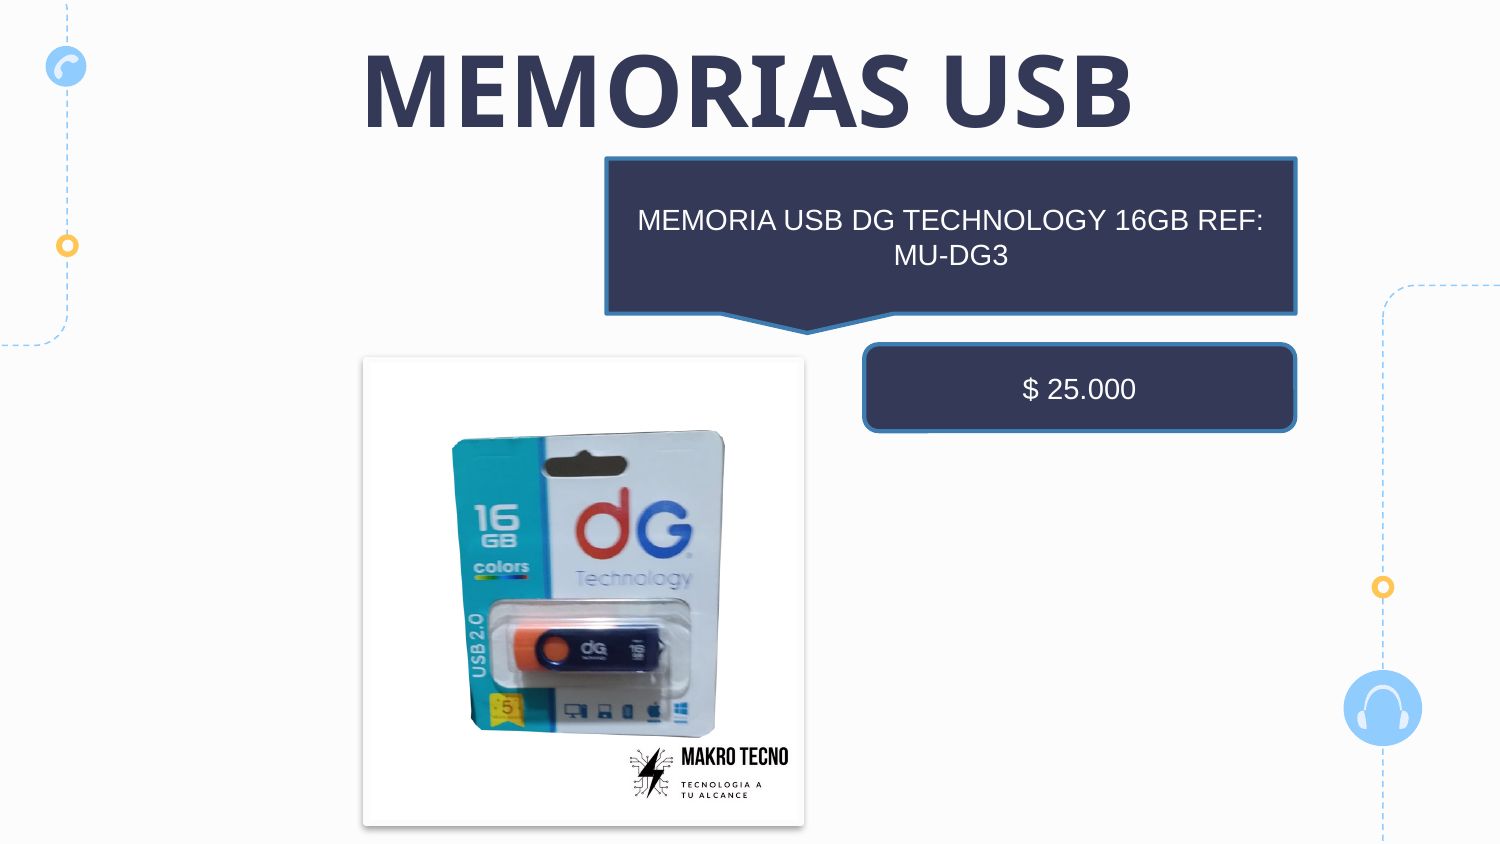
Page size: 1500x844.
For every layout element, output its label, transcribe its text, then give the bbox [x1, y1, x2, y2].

text_box $ 25.000 [862, 342, 1298, 434]
text_box [363, 357, 804, 826]
picture [402, 410, 838, 844]
title MEMORIAS USB [279, 38, 1218, 159]
text_box MEMORIA USB DG TECHNOLOGY 16GB REF: MU-DG3 [604, 156, 1298, 336]
